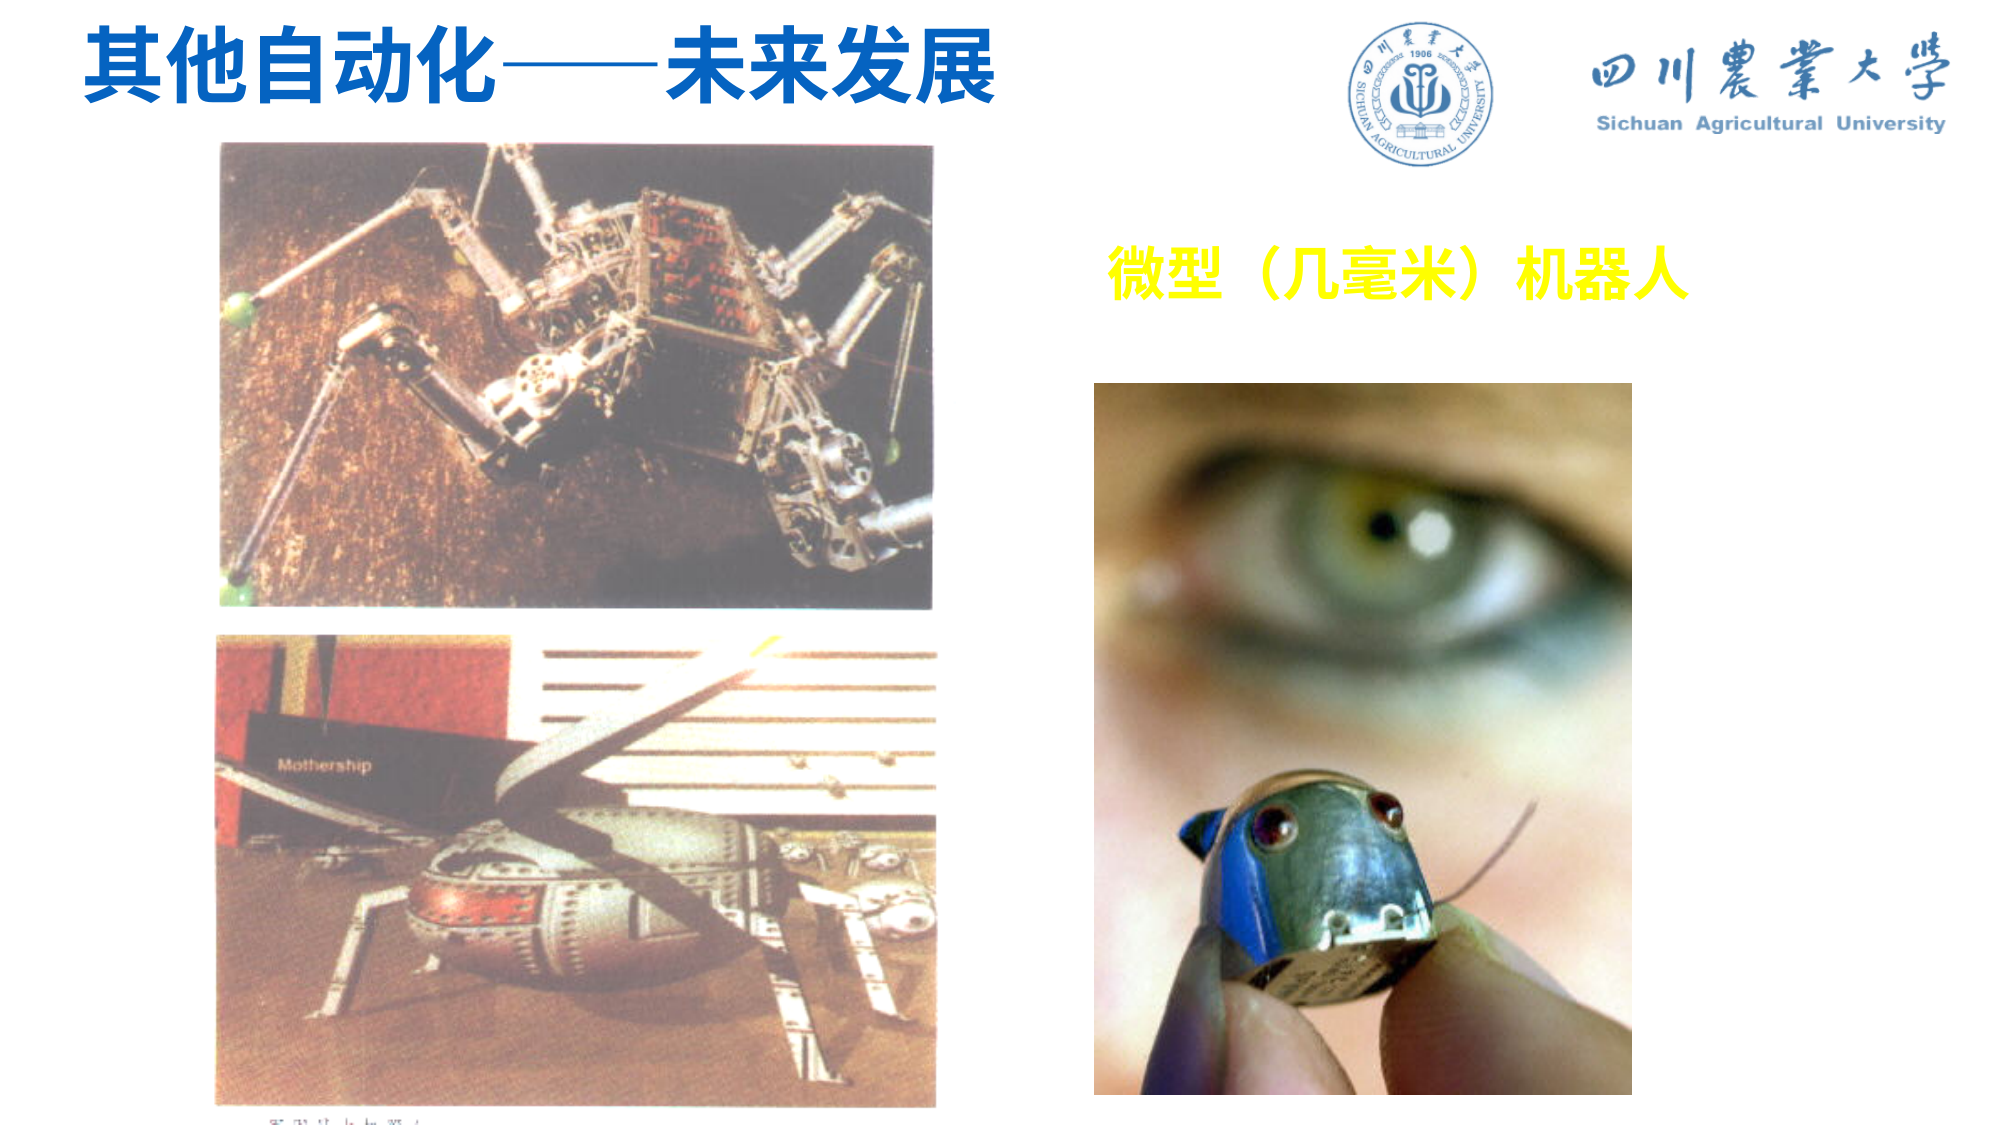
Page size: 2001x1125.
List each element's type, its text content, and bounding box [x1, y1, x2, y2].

title 微型（几毫米）机器人 [1039, 190, 1774, 316]
text_box 其他自动化——未来发展 [66, 16, 1095, 122]
picture [197, 126, 965, 1125]
picture [1094, 383, 1632, 1095]
